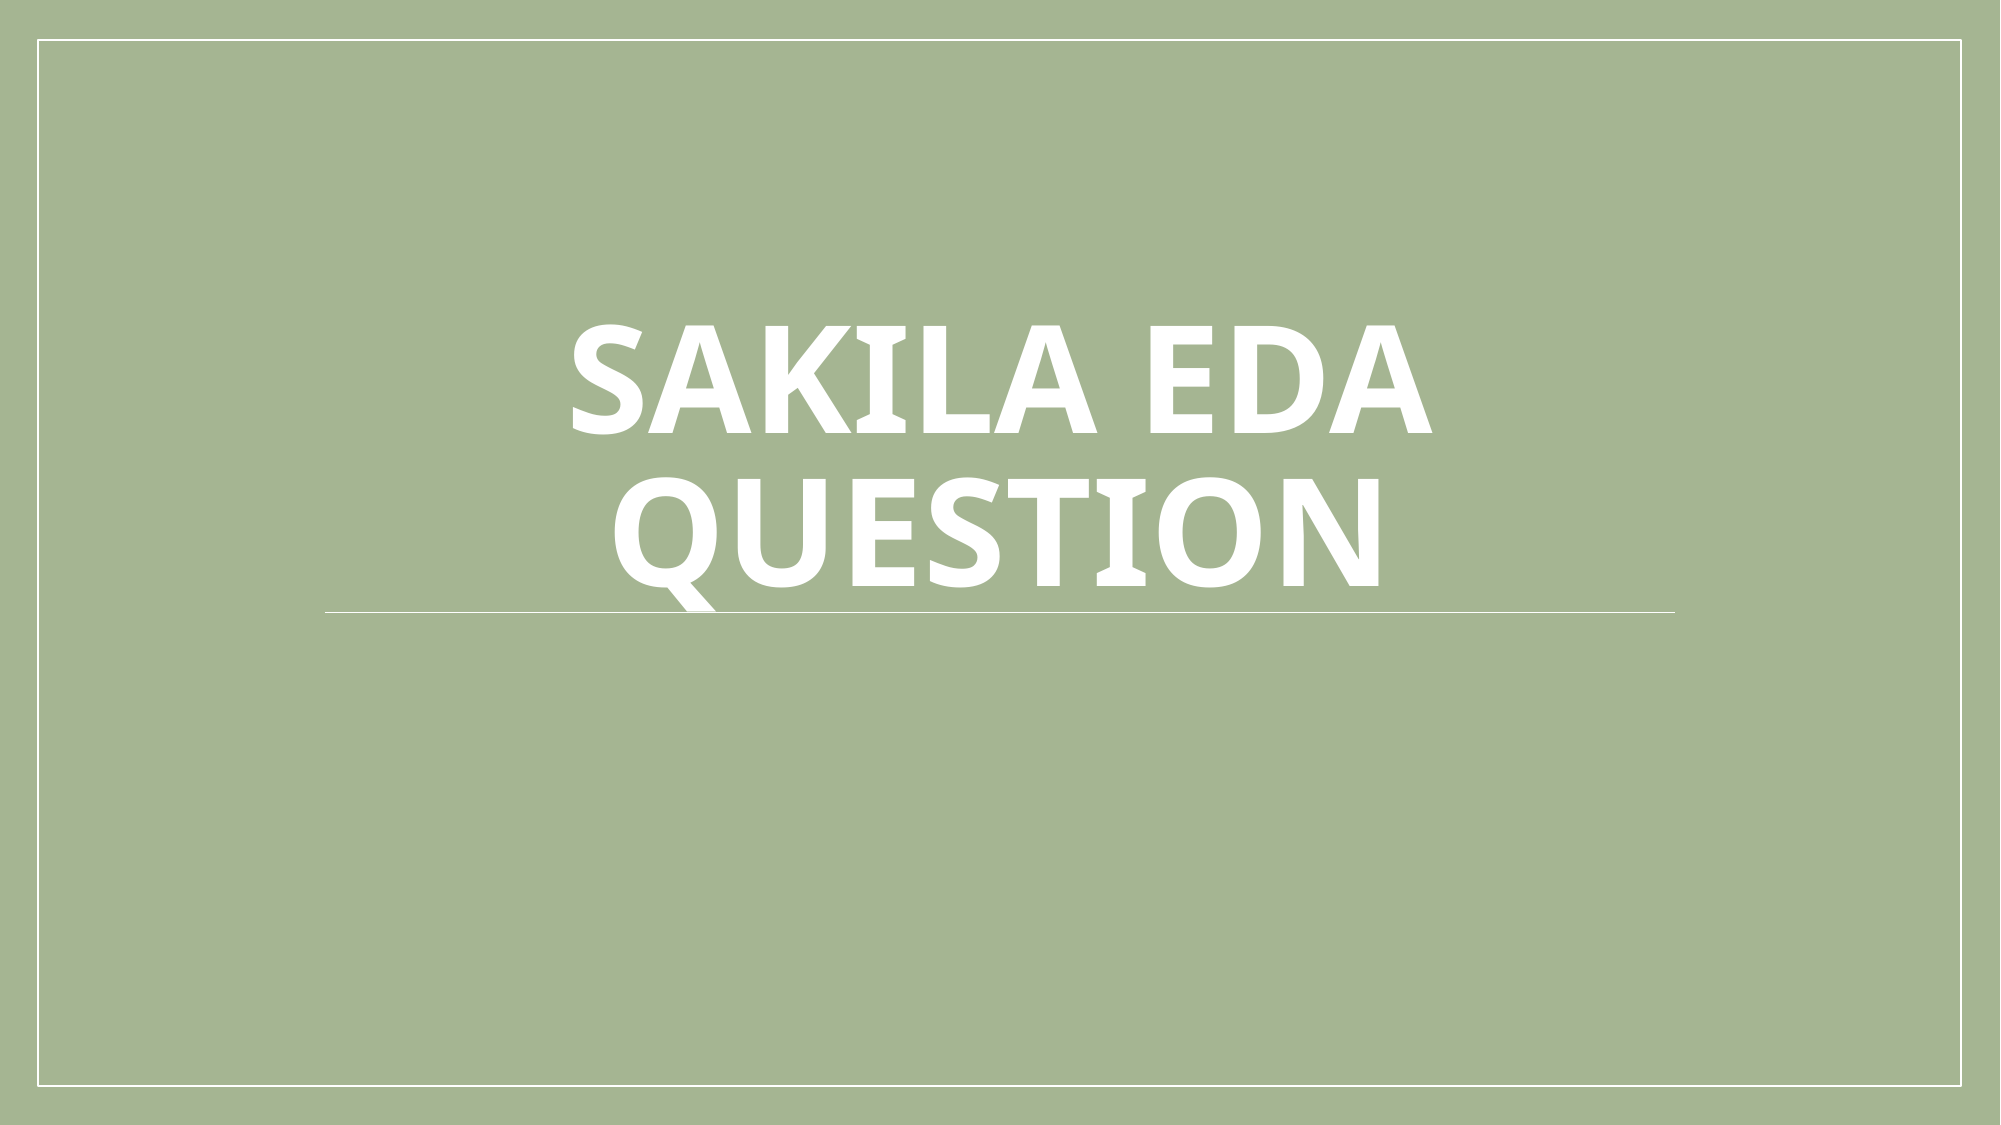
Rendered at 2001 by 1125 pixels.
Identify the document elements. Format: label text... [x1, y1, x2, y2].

title sakiLA EDA QUESTION [182, 144, 1818, 625]
